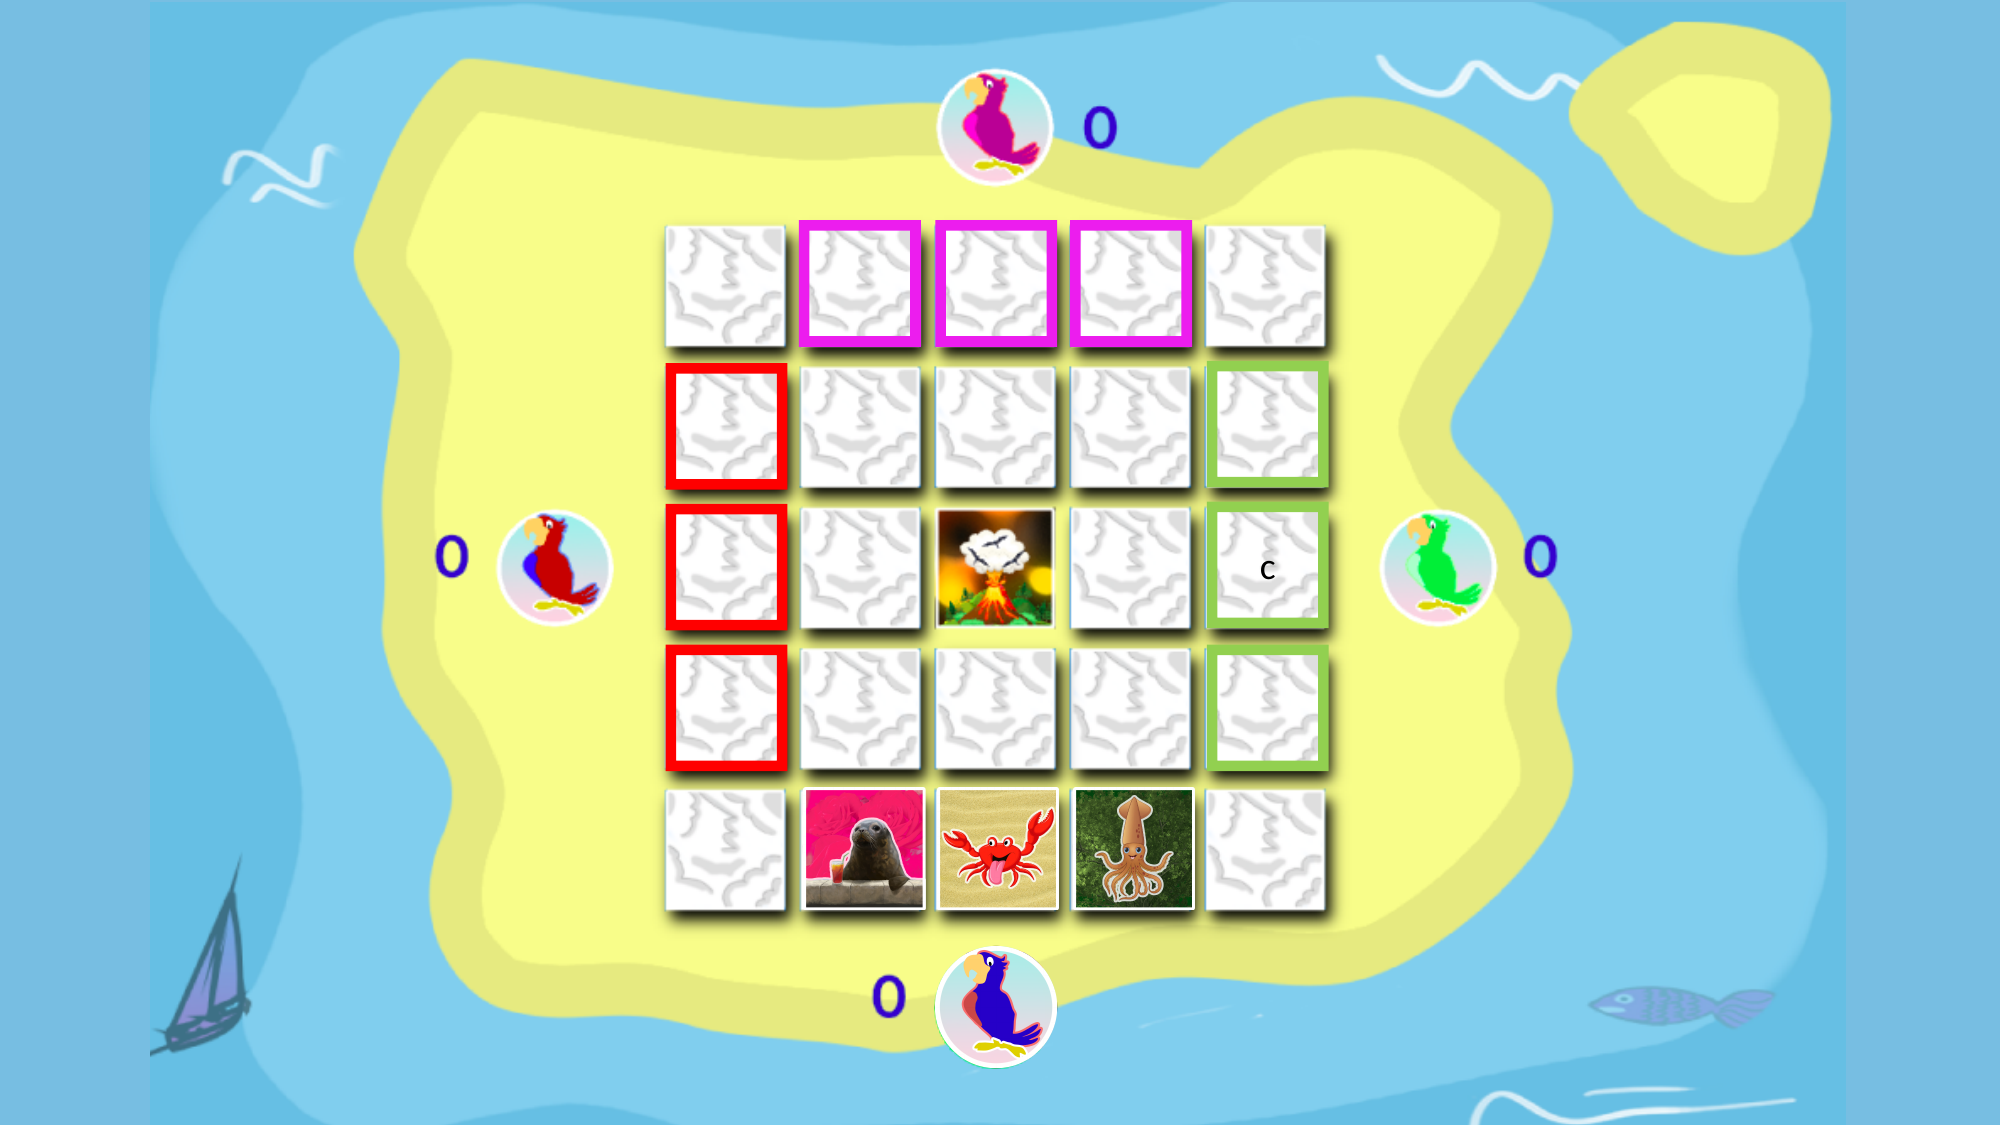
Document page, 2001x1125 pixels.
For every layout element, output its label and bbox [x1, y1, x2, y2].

picture [803, 787, 926, 910]
picture [937, 787, 1059, 910]
picture [1073, 787, 1195, 910]
text_box [150, 2, 1846, 1125]
